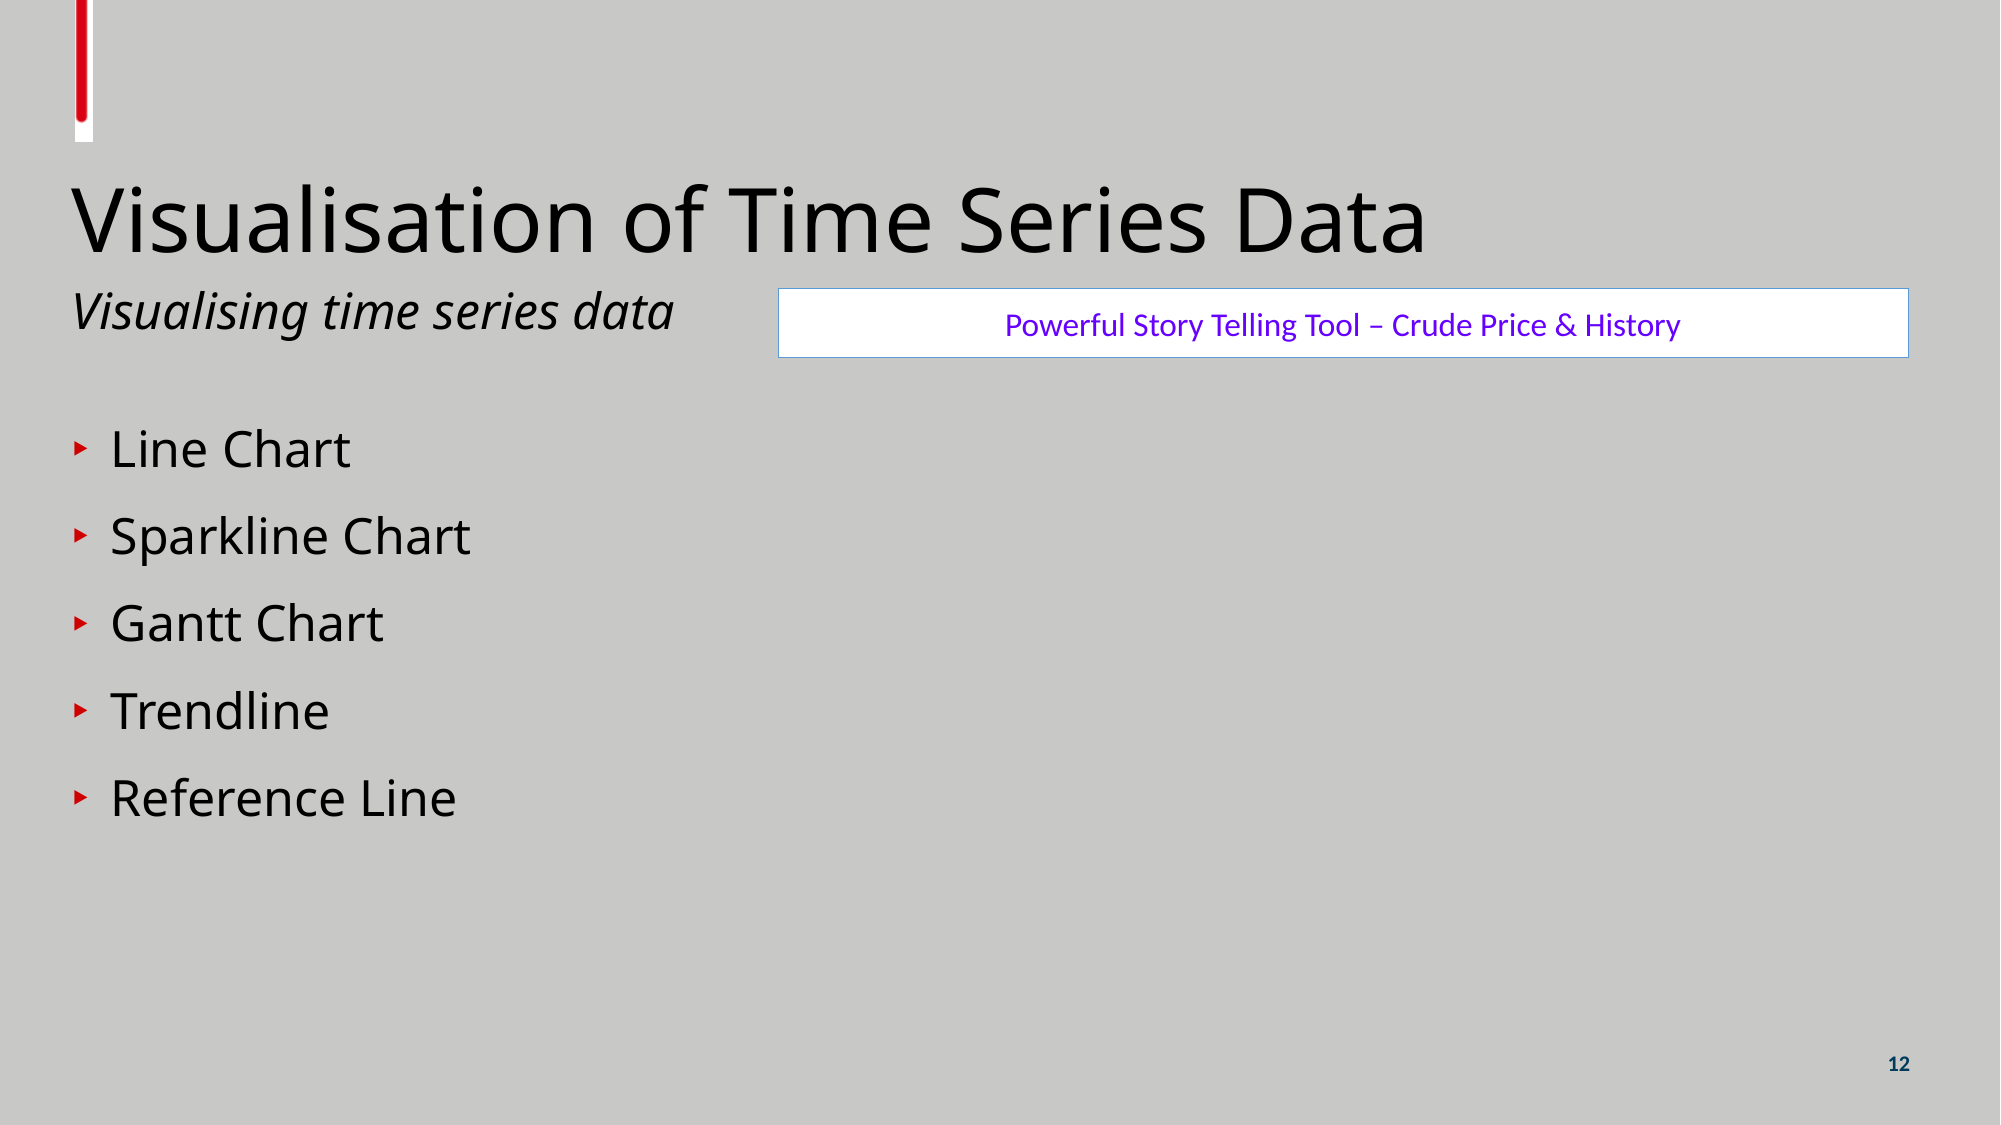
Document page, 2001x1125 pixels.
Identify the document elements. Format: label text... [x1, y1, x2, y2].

list Visualising time series data [56, 279, 1930, 370]
text_box Powerful Story Telling Tool – Crude Price & History [778, 288, 1909, 358]
list Line Chart Sparkline Chart Gantt Chart Trendline Reference Line [56, 416, 1930, 959]
picture [75, 0, 93, 99]
title Visualisation of Time Series Data [56, 99, 1930, 279]
